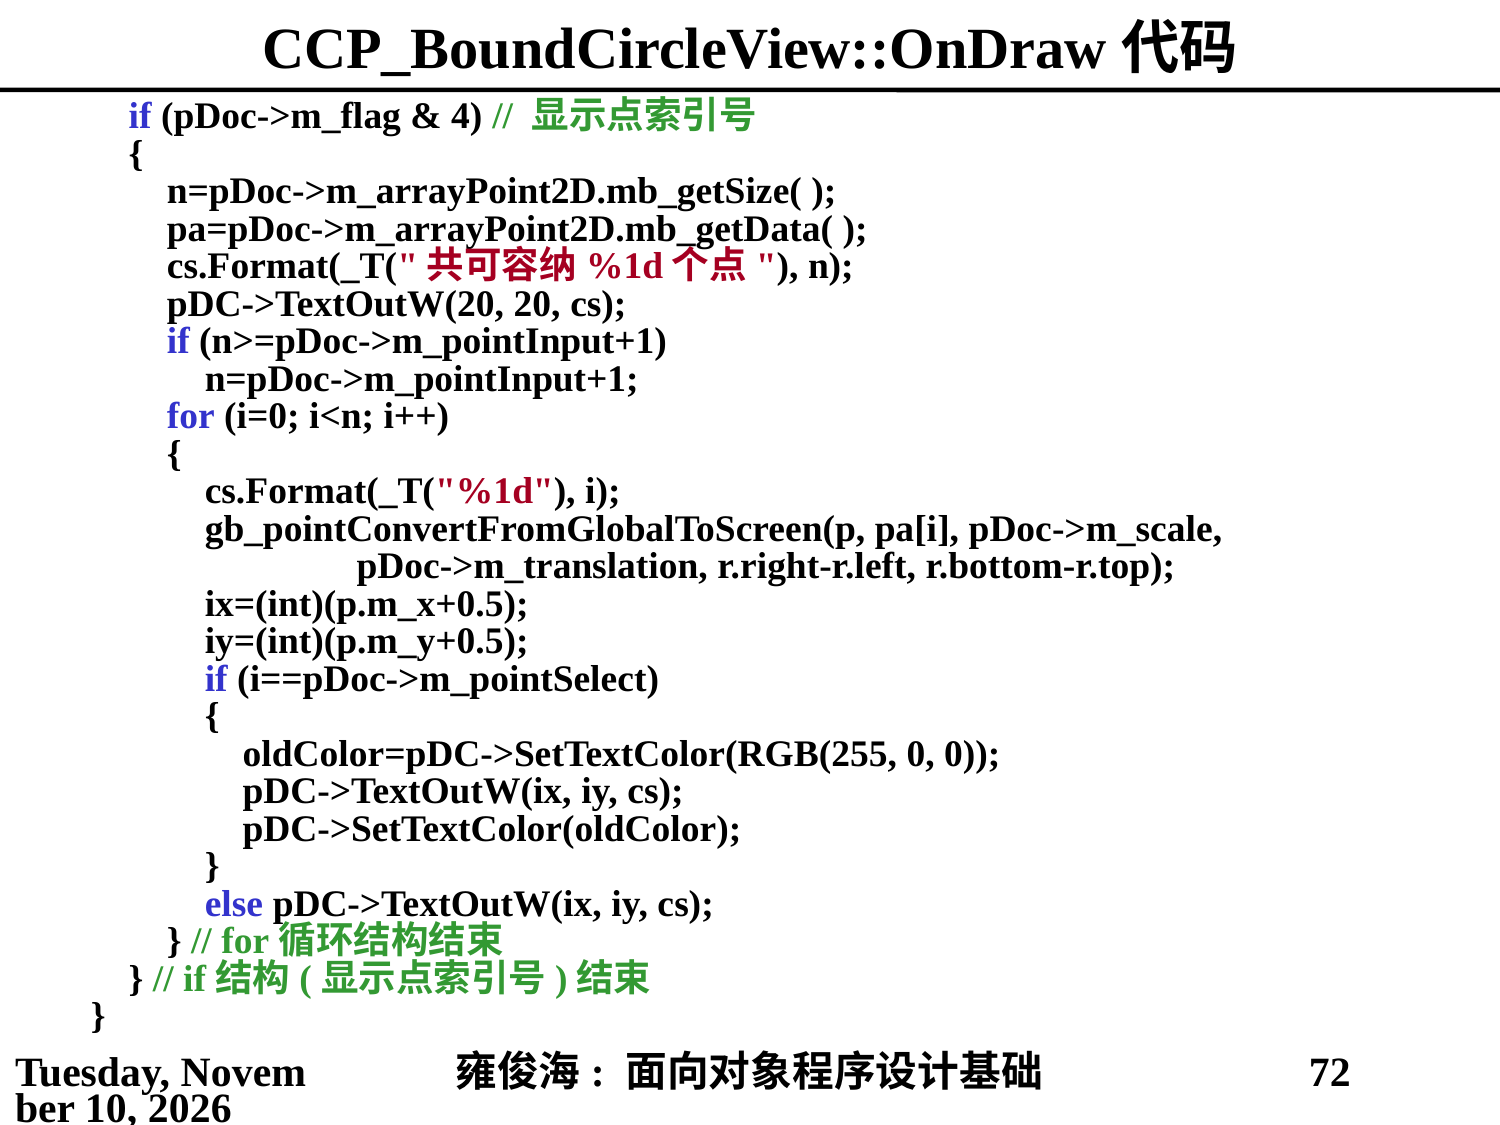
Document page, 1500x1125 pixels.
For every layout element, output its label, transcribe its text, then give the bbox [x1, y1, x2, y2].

slide_number 72 [1161, 1042, 1499, 1103]
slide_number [0, 1042, 337, 1103]
footer 雍俊海: 面向对象程序设计基础 [337, 1042, 1161, 1103]
title CCP_BoundCircleView::OnDraw代码 [0, 0, 1500, 89]
list if (pDoc->m_flag & 4) // 显示点索引号 { n=pDoc->m_arrayPoint2D.mb_getSize( ); pa=pDoc->m_arrayPoint2D.mb_getData( ); cs.Format(_T("共可容纳%1d个点"), n); pDC->TextOutW(20, 20, cs); if (n>=pDoc->m_pointInput+1) n=pDoc->m_pointInput+1; for (i=0; i<n; i++) { cs.Format(_T("%1d"), i); gb_pointConvertFromGlobalToScreen(p, pa[i], pDoc->m_scale, pDoc->m_translation, r.right-r.left, r.bottom-r.top); ix=(int)(p.m_x+0.5); iy=(int)(p.m_y+0.5); if (i==pDoc->m_pointSelect) { oldColor=pDC->SetTextColor(RGB(255, 0, 0)); pDC->TextOutW(ix, iy, cs); pDC->SetTextColor(oldColor); } else pDC->TextOutW(ix, iy, cs); } // for循环结构结束 } // if结构(显示点索引号)结束 } [75, 91, 1425, 1042]
